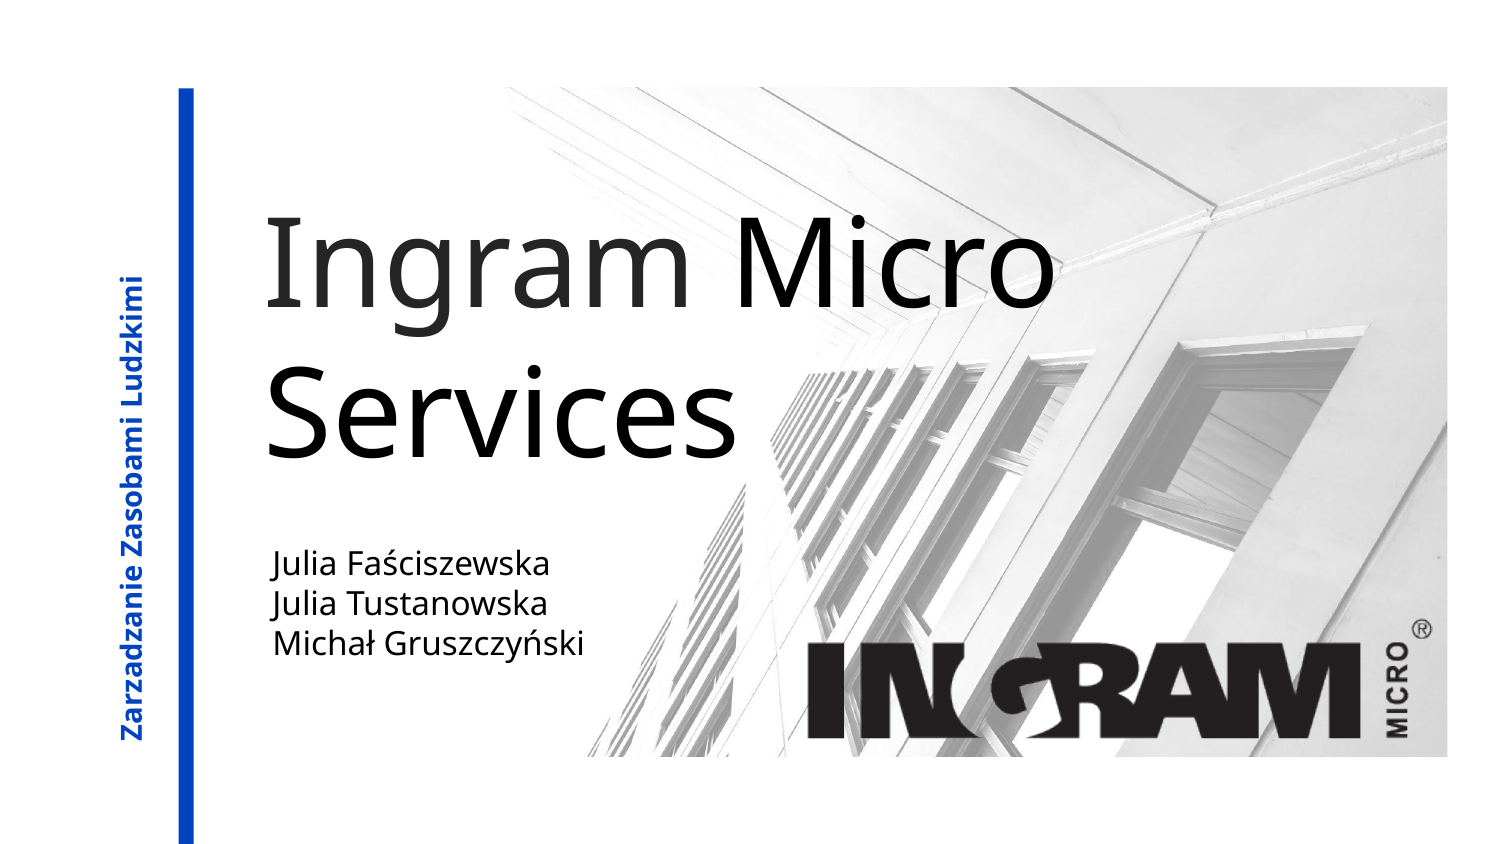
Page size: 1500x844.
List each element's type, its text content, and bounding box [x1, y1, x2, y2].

picture [196, 87, 1448, 757]
subtitle Zarzadzanie Zasobami Ludzkimi [67, 0, 163, 757]
